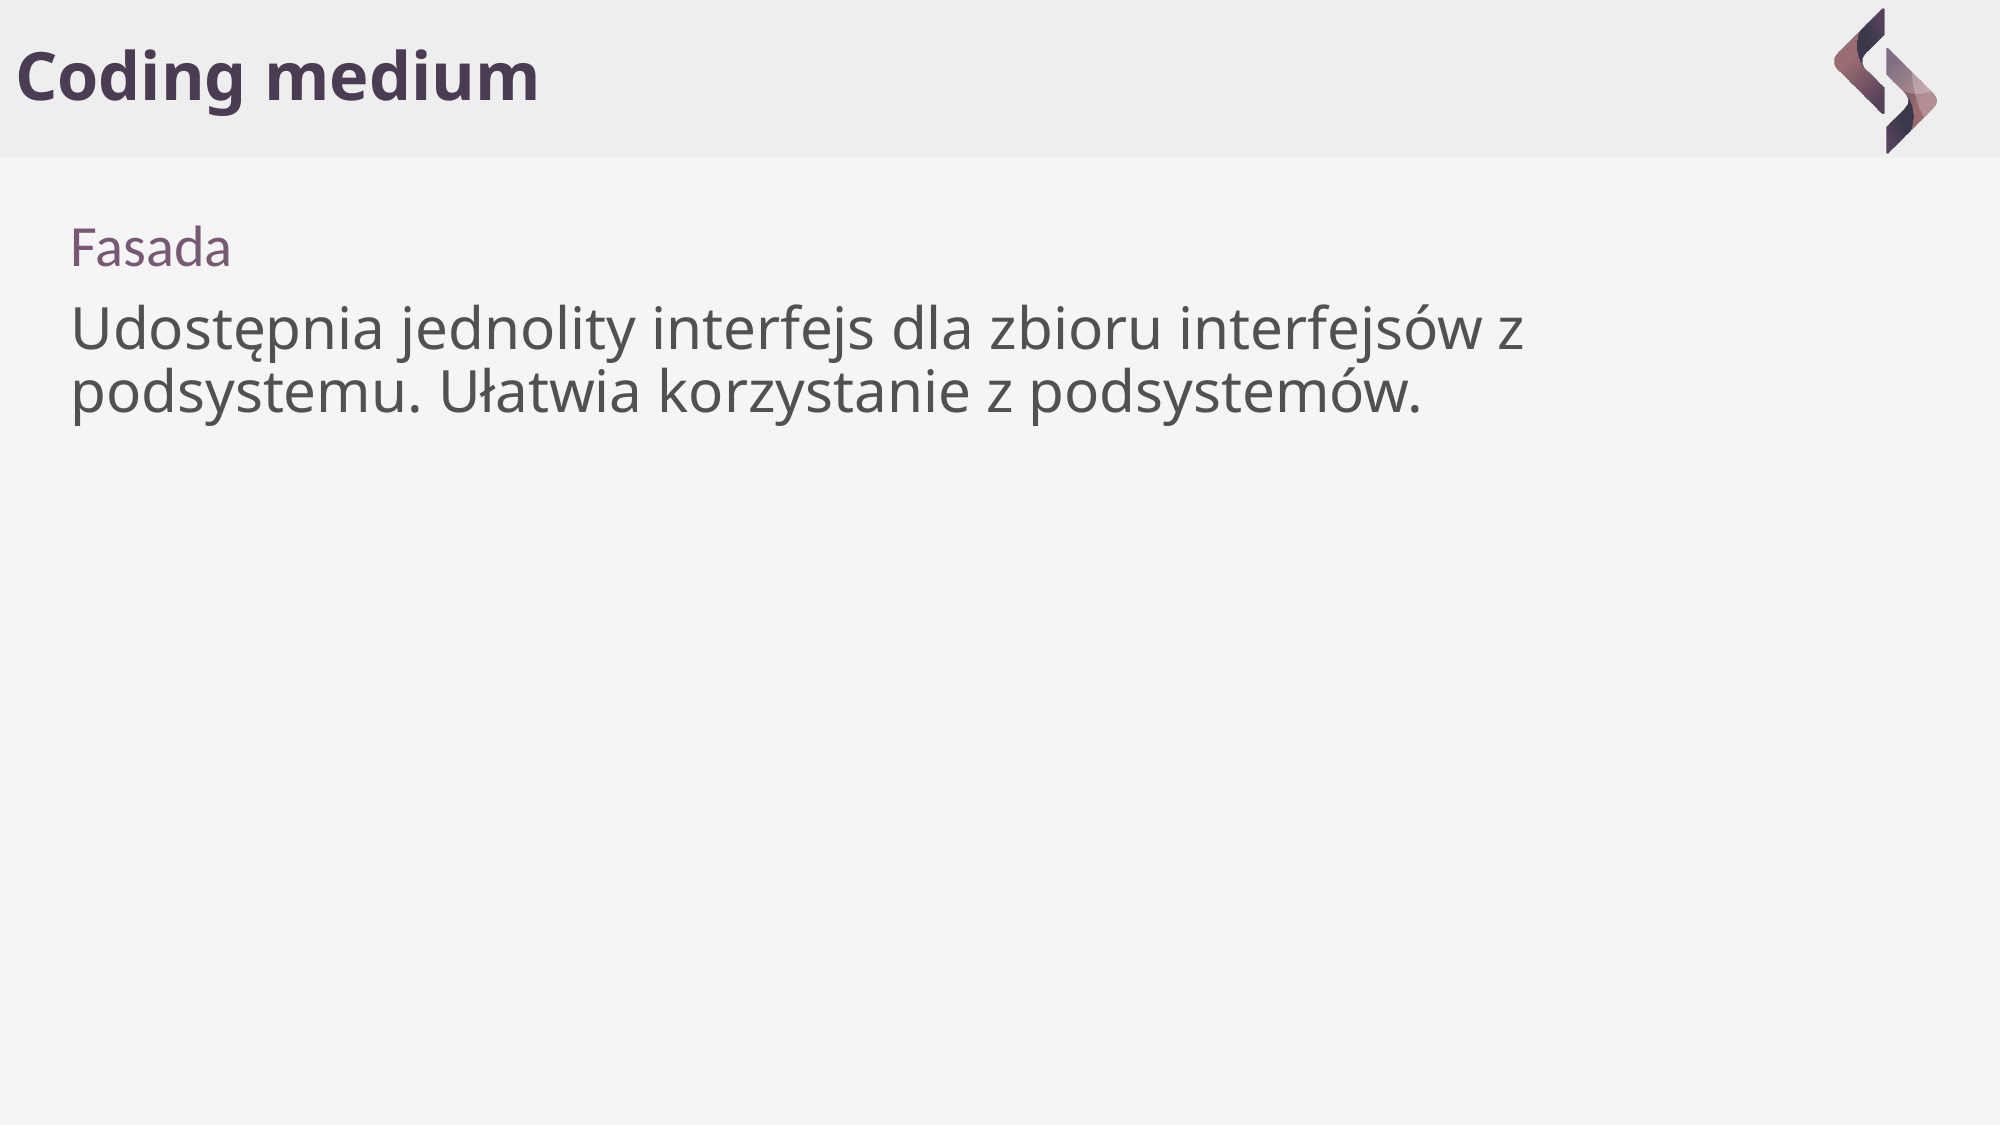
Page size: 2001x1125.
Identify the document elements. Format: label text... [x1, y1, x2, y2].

list Fasada [55, 208, 1486, 291]
picture [1787, 0, 2001, 166]
title Coding medium [0, 0, 1788, 158]
list Udostępnia jednolity interfejs dla zbioru interfejsów z podsystemu. Ułatwia korzystanie z podsystemów. [55, 291, 1863, 1031]
